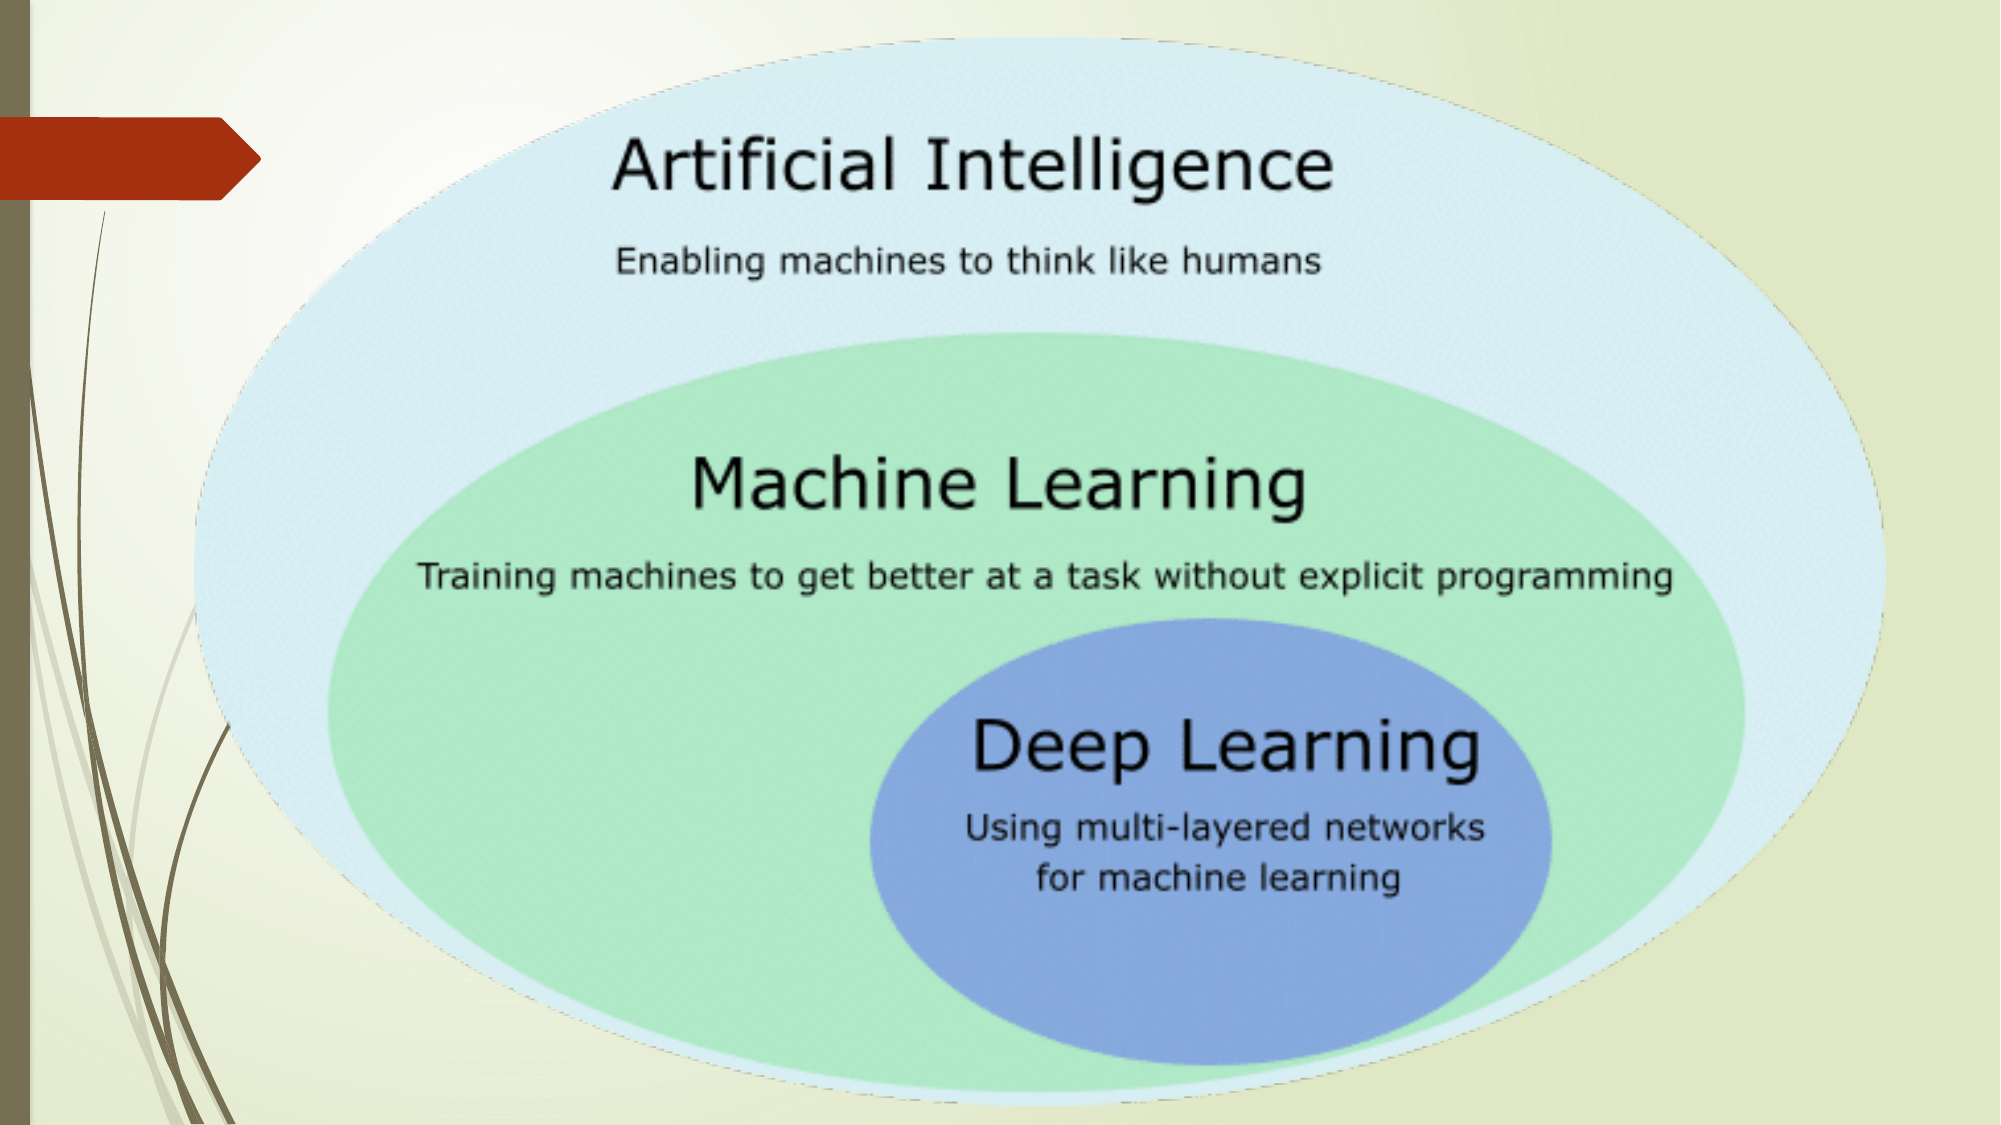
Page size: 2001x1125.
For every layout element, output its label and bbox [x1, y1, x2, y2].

list [194, 37, 1887, 1106]
